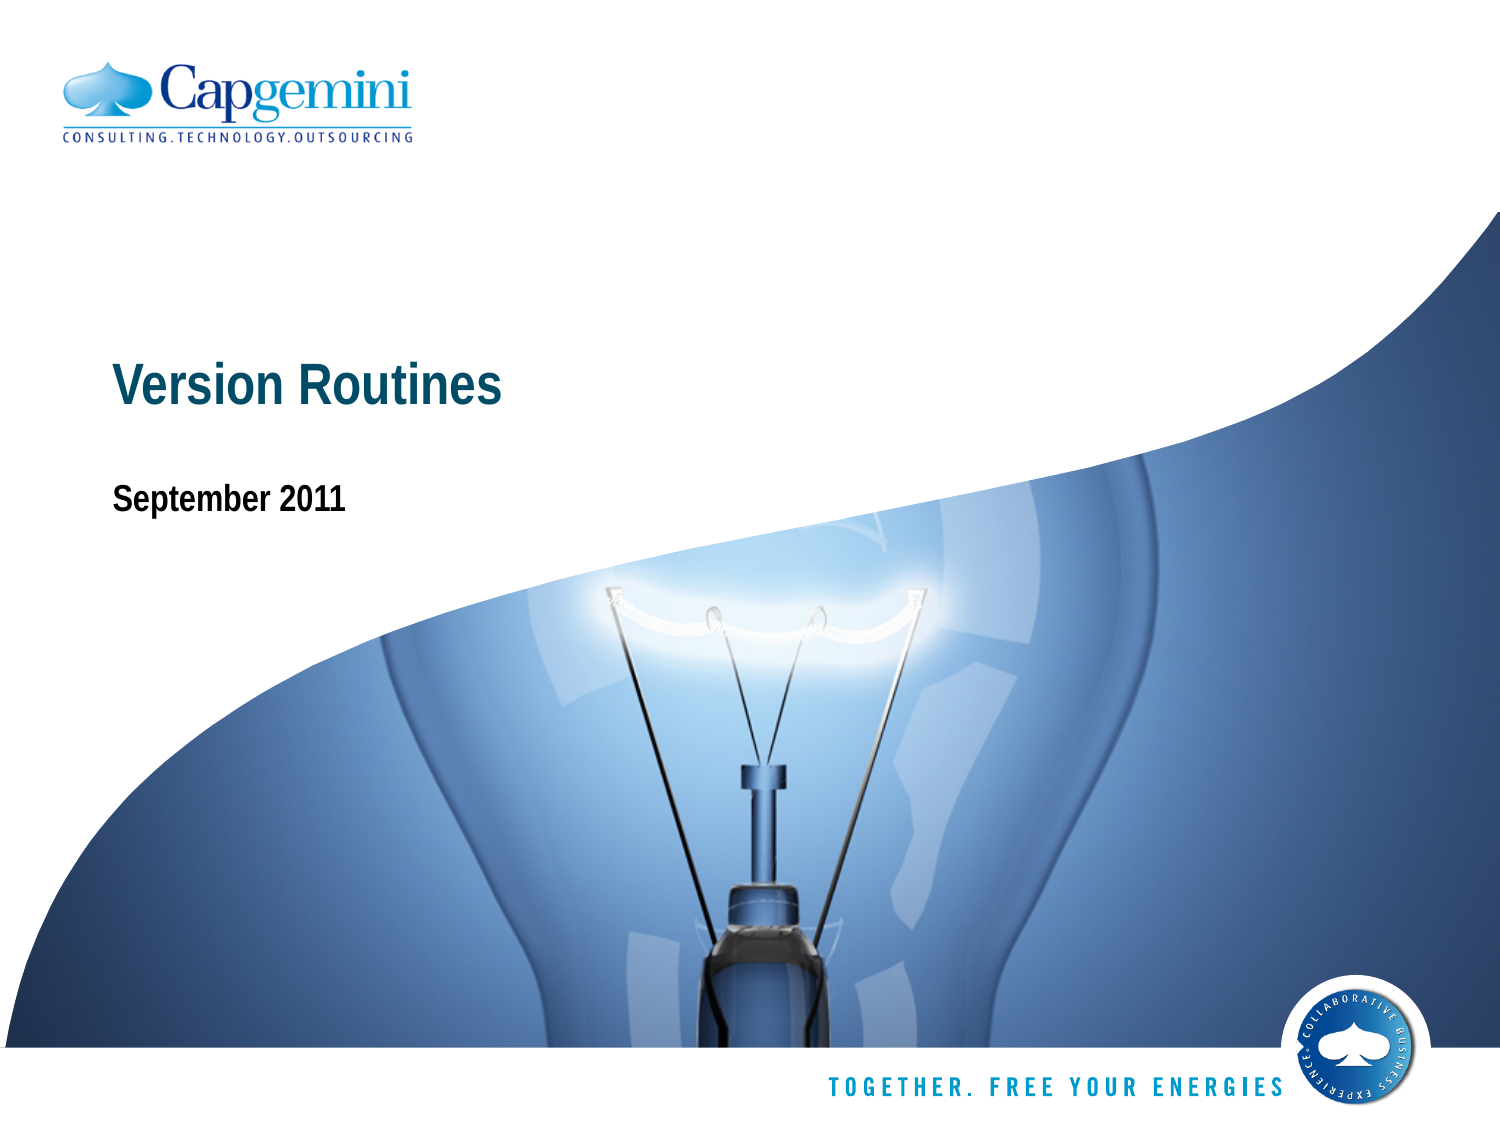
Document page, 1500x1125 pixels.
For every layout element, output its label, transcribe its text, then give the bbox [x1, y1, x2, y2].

picture [6, 212, 1500, 1108]
picture [60, 60, 415, 144]
subtitle September 2011 [0, 458, 881, 535]
title Version Routines [0, 330, 1377, 432]
